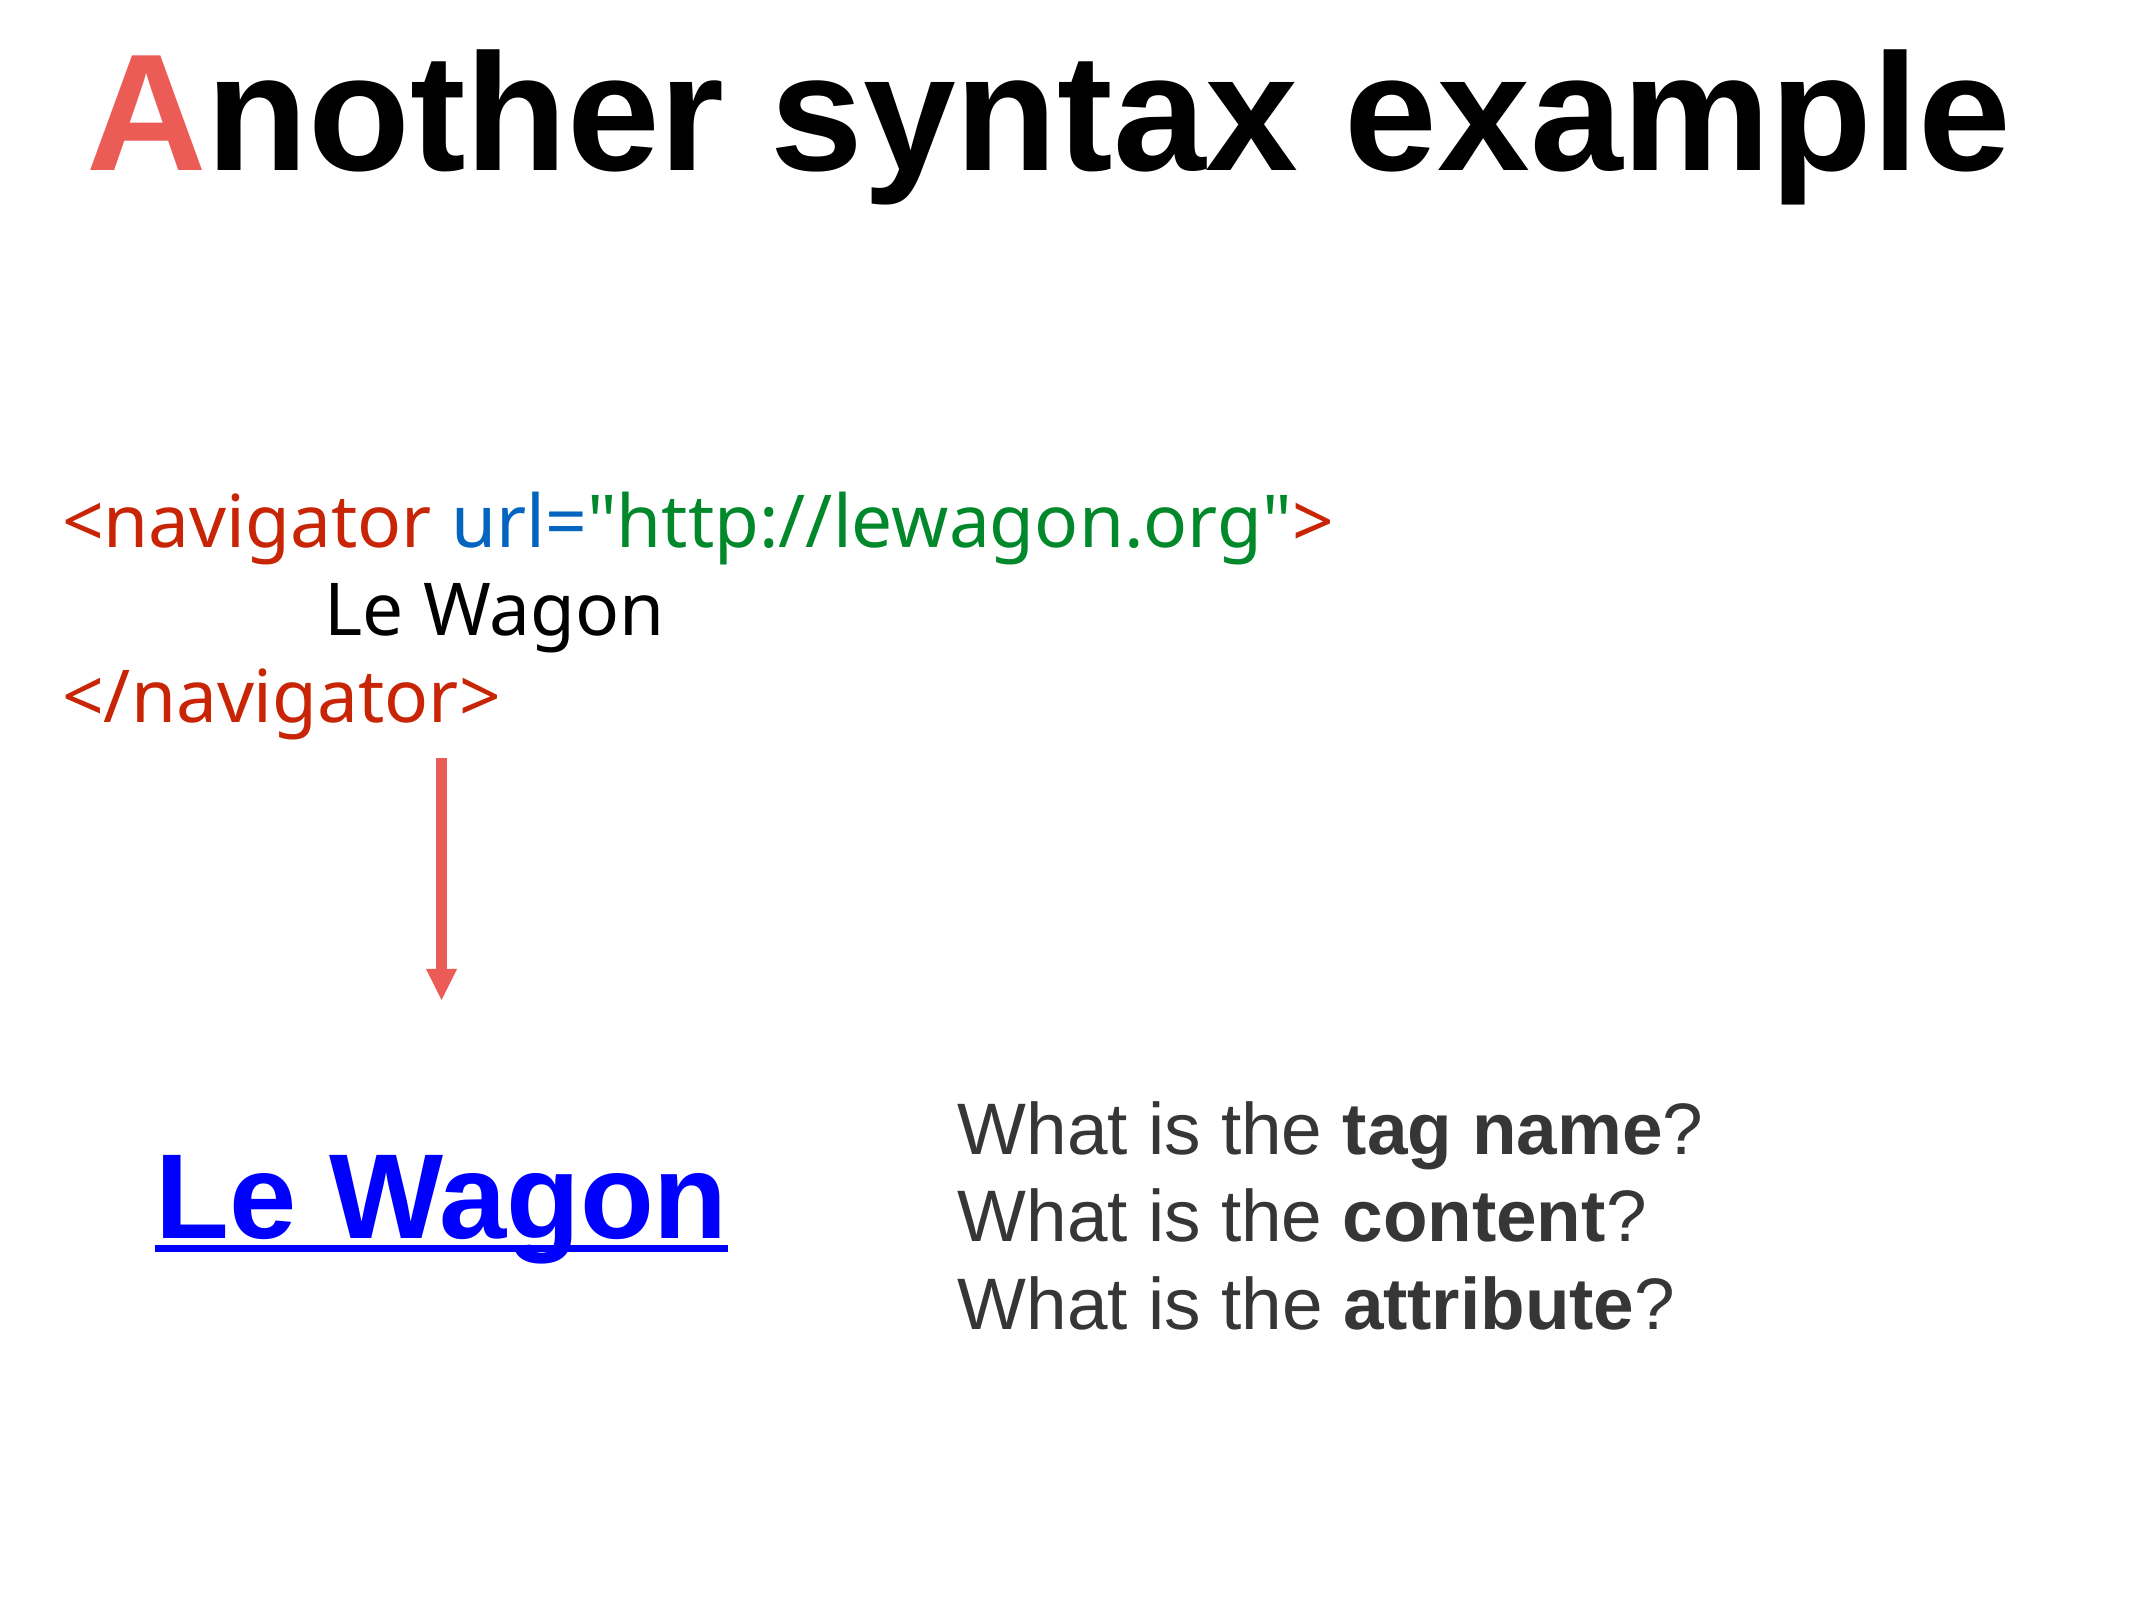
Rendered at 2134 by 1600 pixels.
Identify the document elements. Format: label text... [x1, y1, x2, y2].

text_box What is the tag name? What is the content? What is the attribute? [951, 1074, 1710, 1350]
text_box [435, 758, 448, 1000]
text_box <navigator url="http://lewagon.org"> Le Wagon </navigator> [18, 468, 2042, 832]
text_box Le Wagon [148, 1111, 735, 1269]
text_box Another syntax example [79, 0, 2020, 411]
